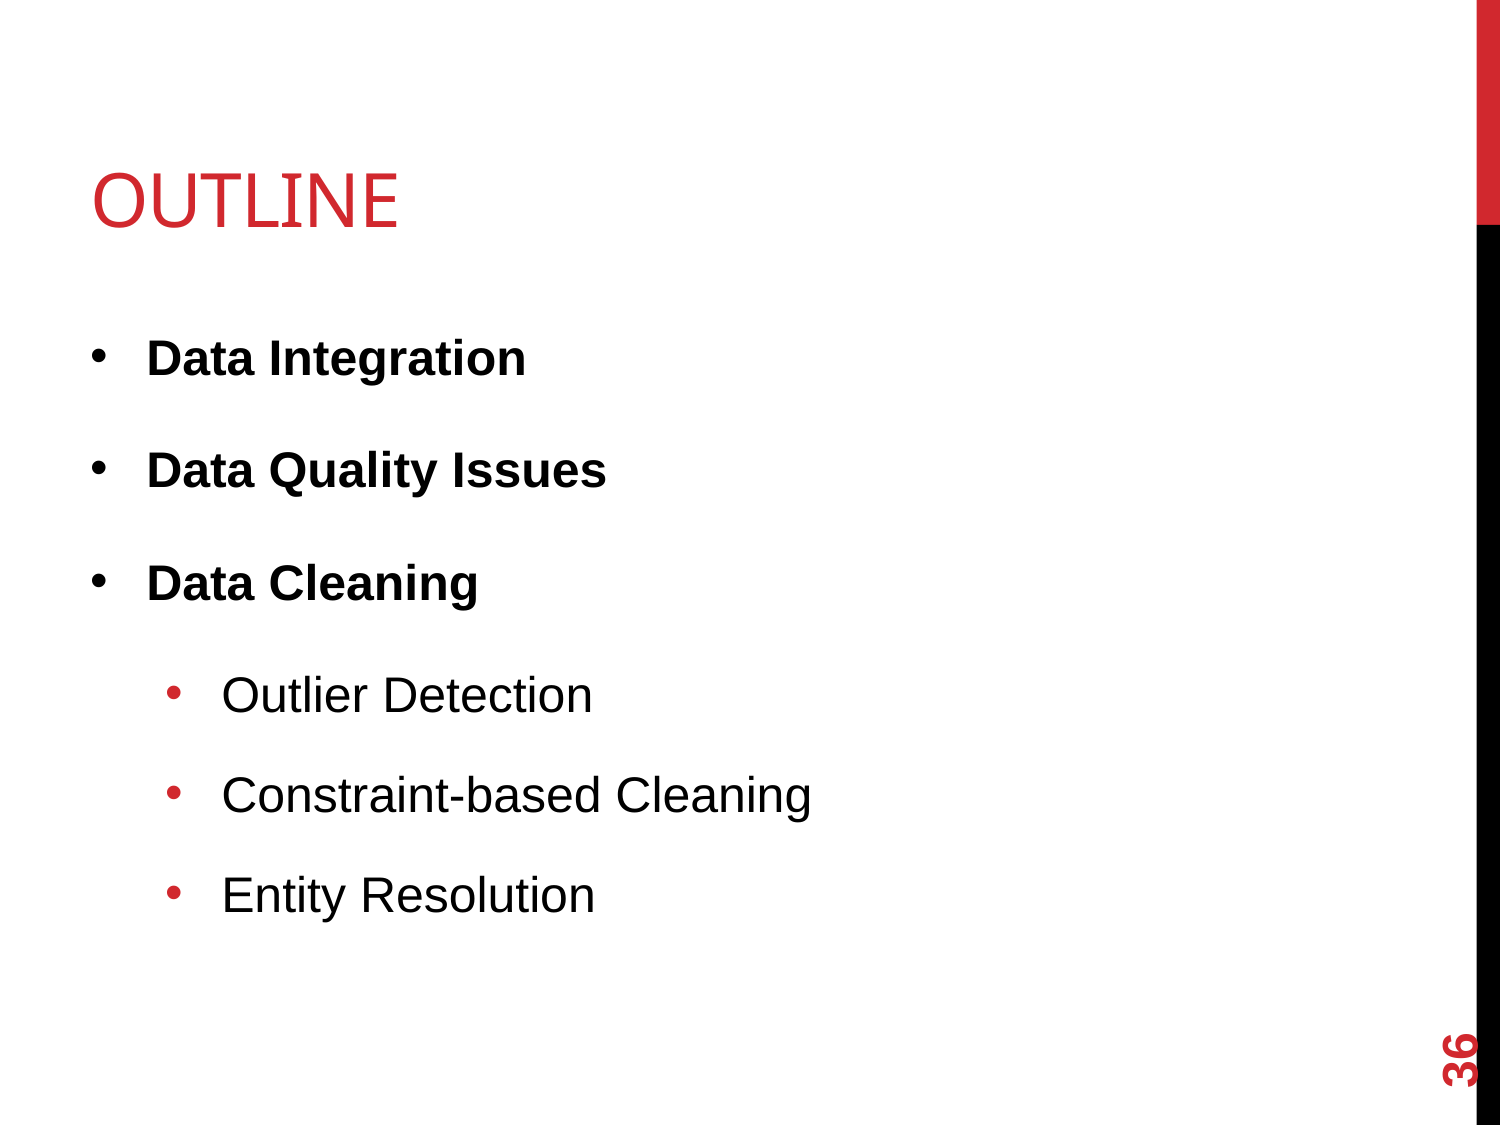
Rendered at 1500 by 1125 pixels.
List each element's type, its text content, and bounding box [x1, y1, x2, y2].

list Data Integration Data Quality Issues Data Cleaning Outlier Detection Constraint-based Cleaning Entity Resolution [75, 287, 1325, 1005]
title Outline [75, 25, 1356, 250]
slide_number 36 [1427, 887, 1488, 1104]
